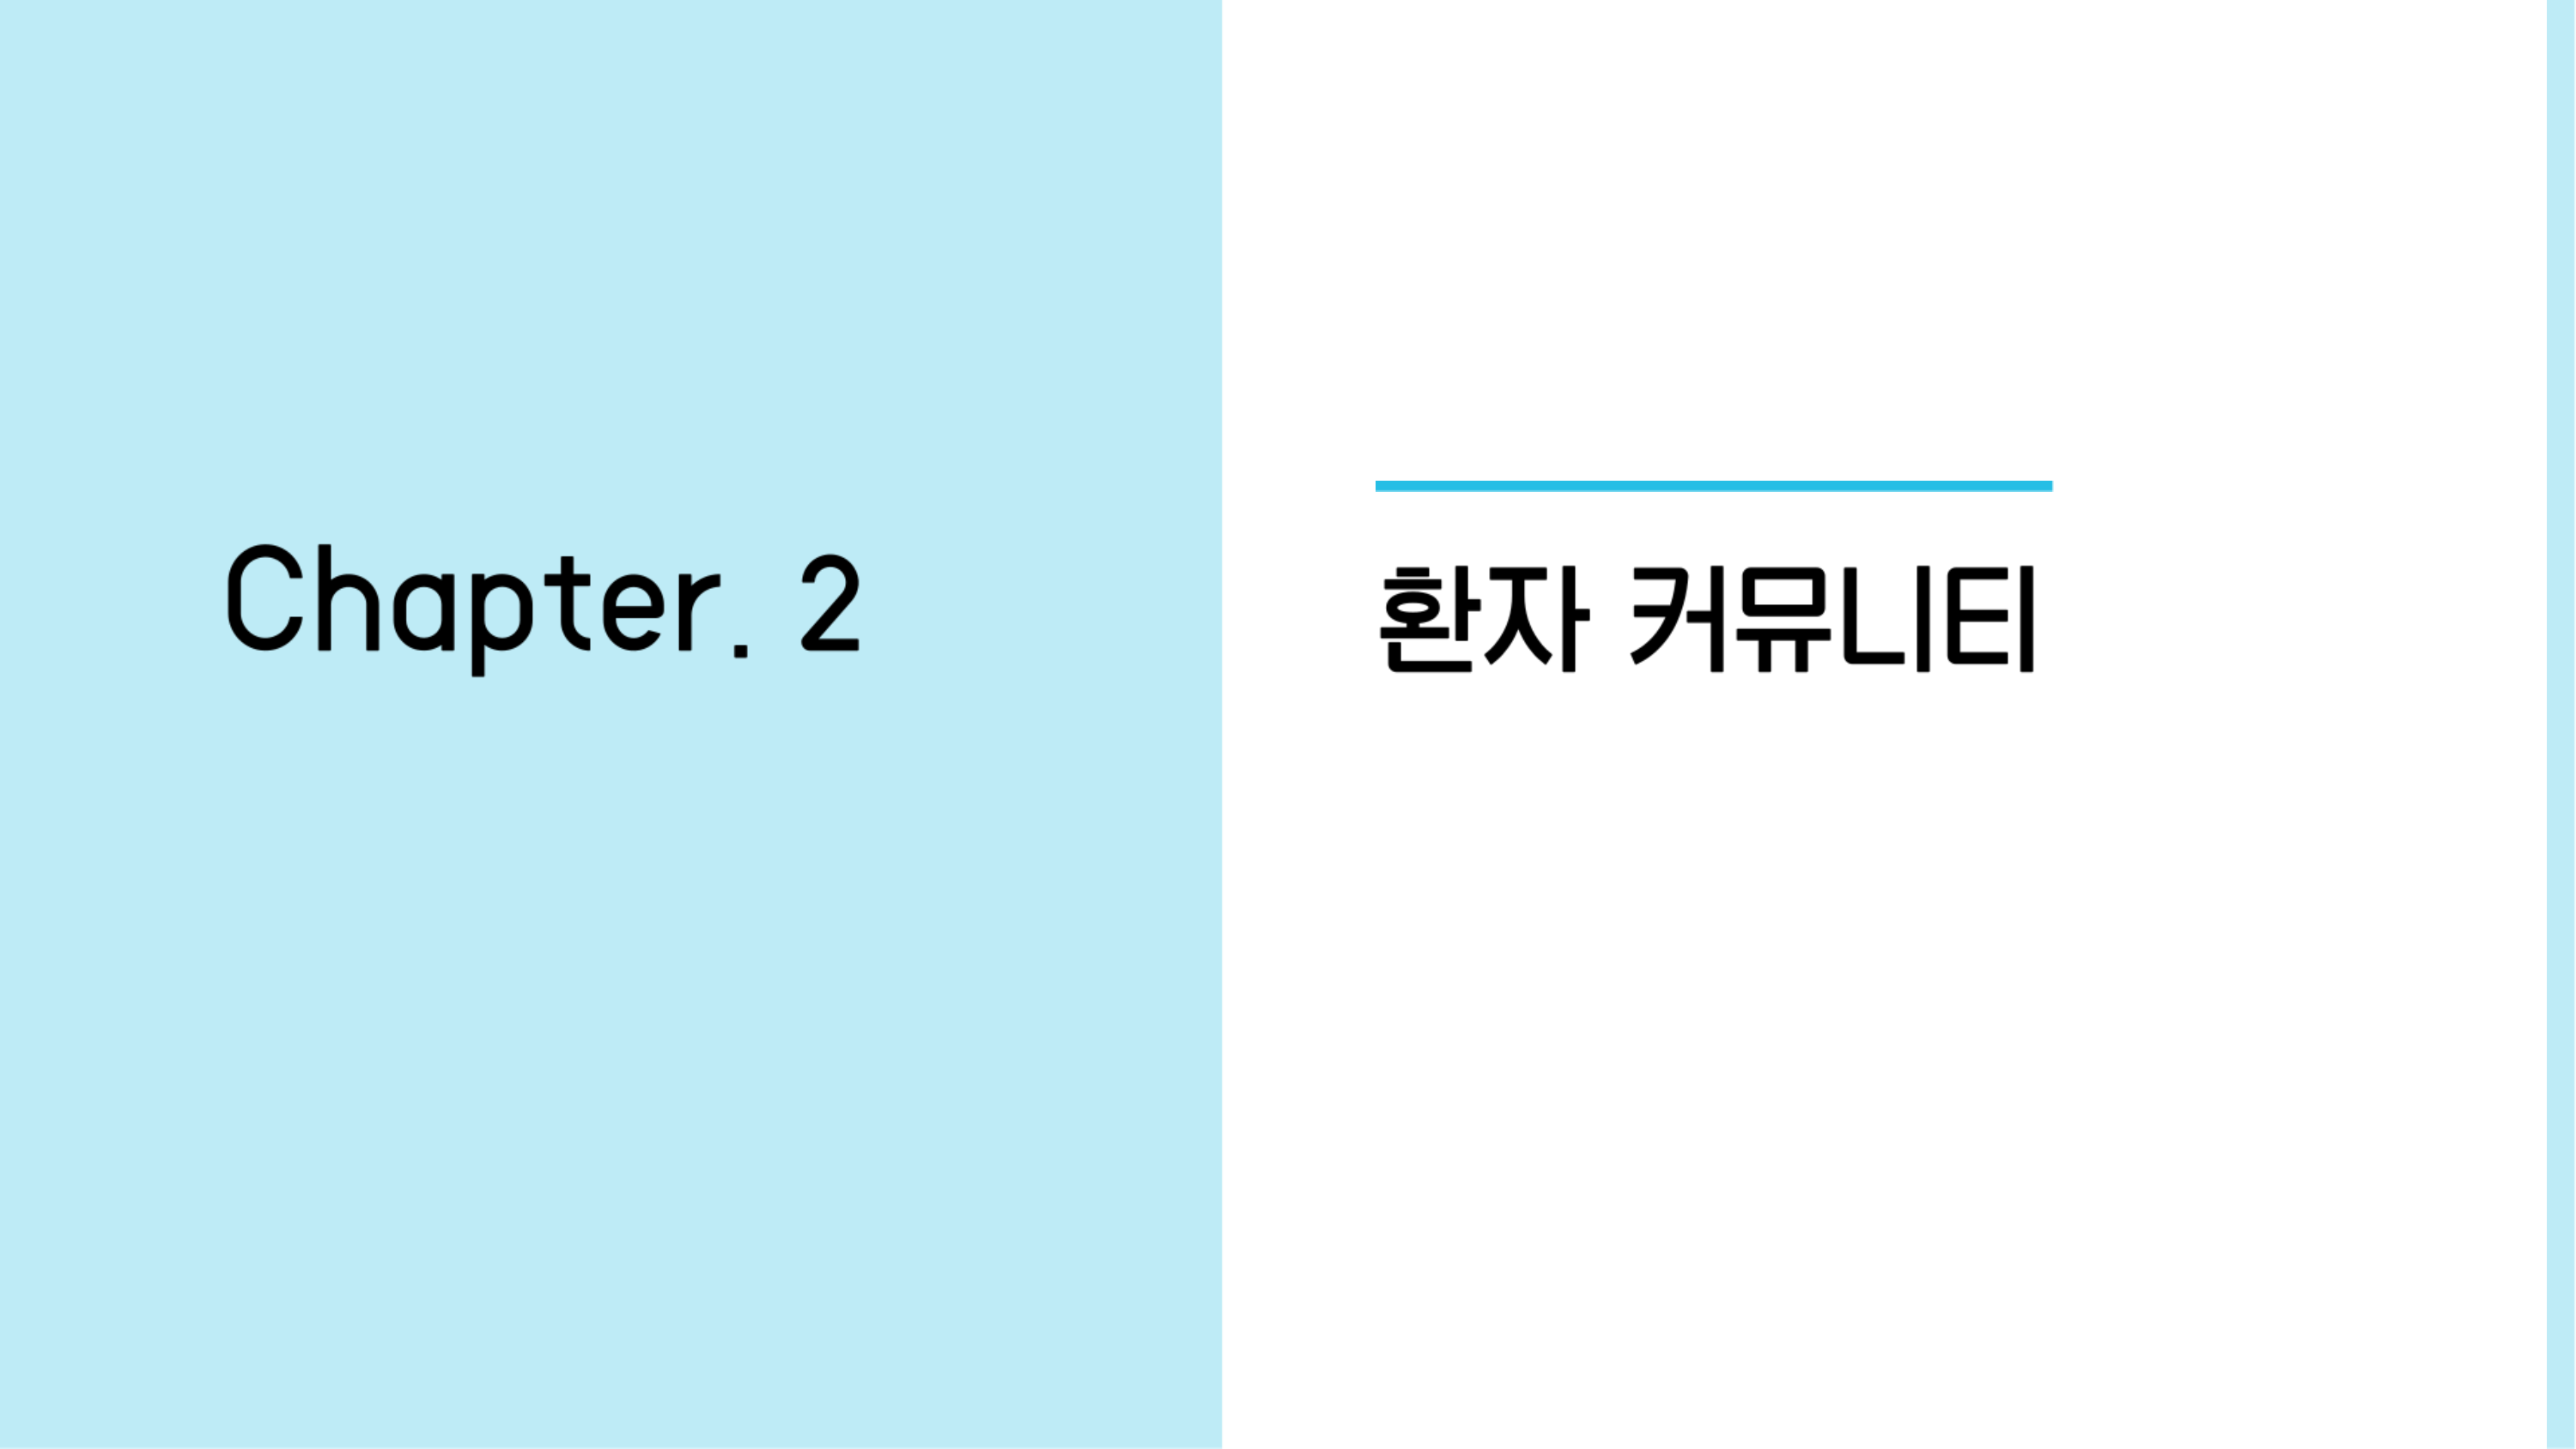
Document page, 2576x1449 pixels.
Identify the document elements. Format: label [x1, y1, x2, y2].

picture [0, 0, 1224, 1449]
picture [1334, 481, 2160, 827]
picture [2547, 0, 2576, 1449]
